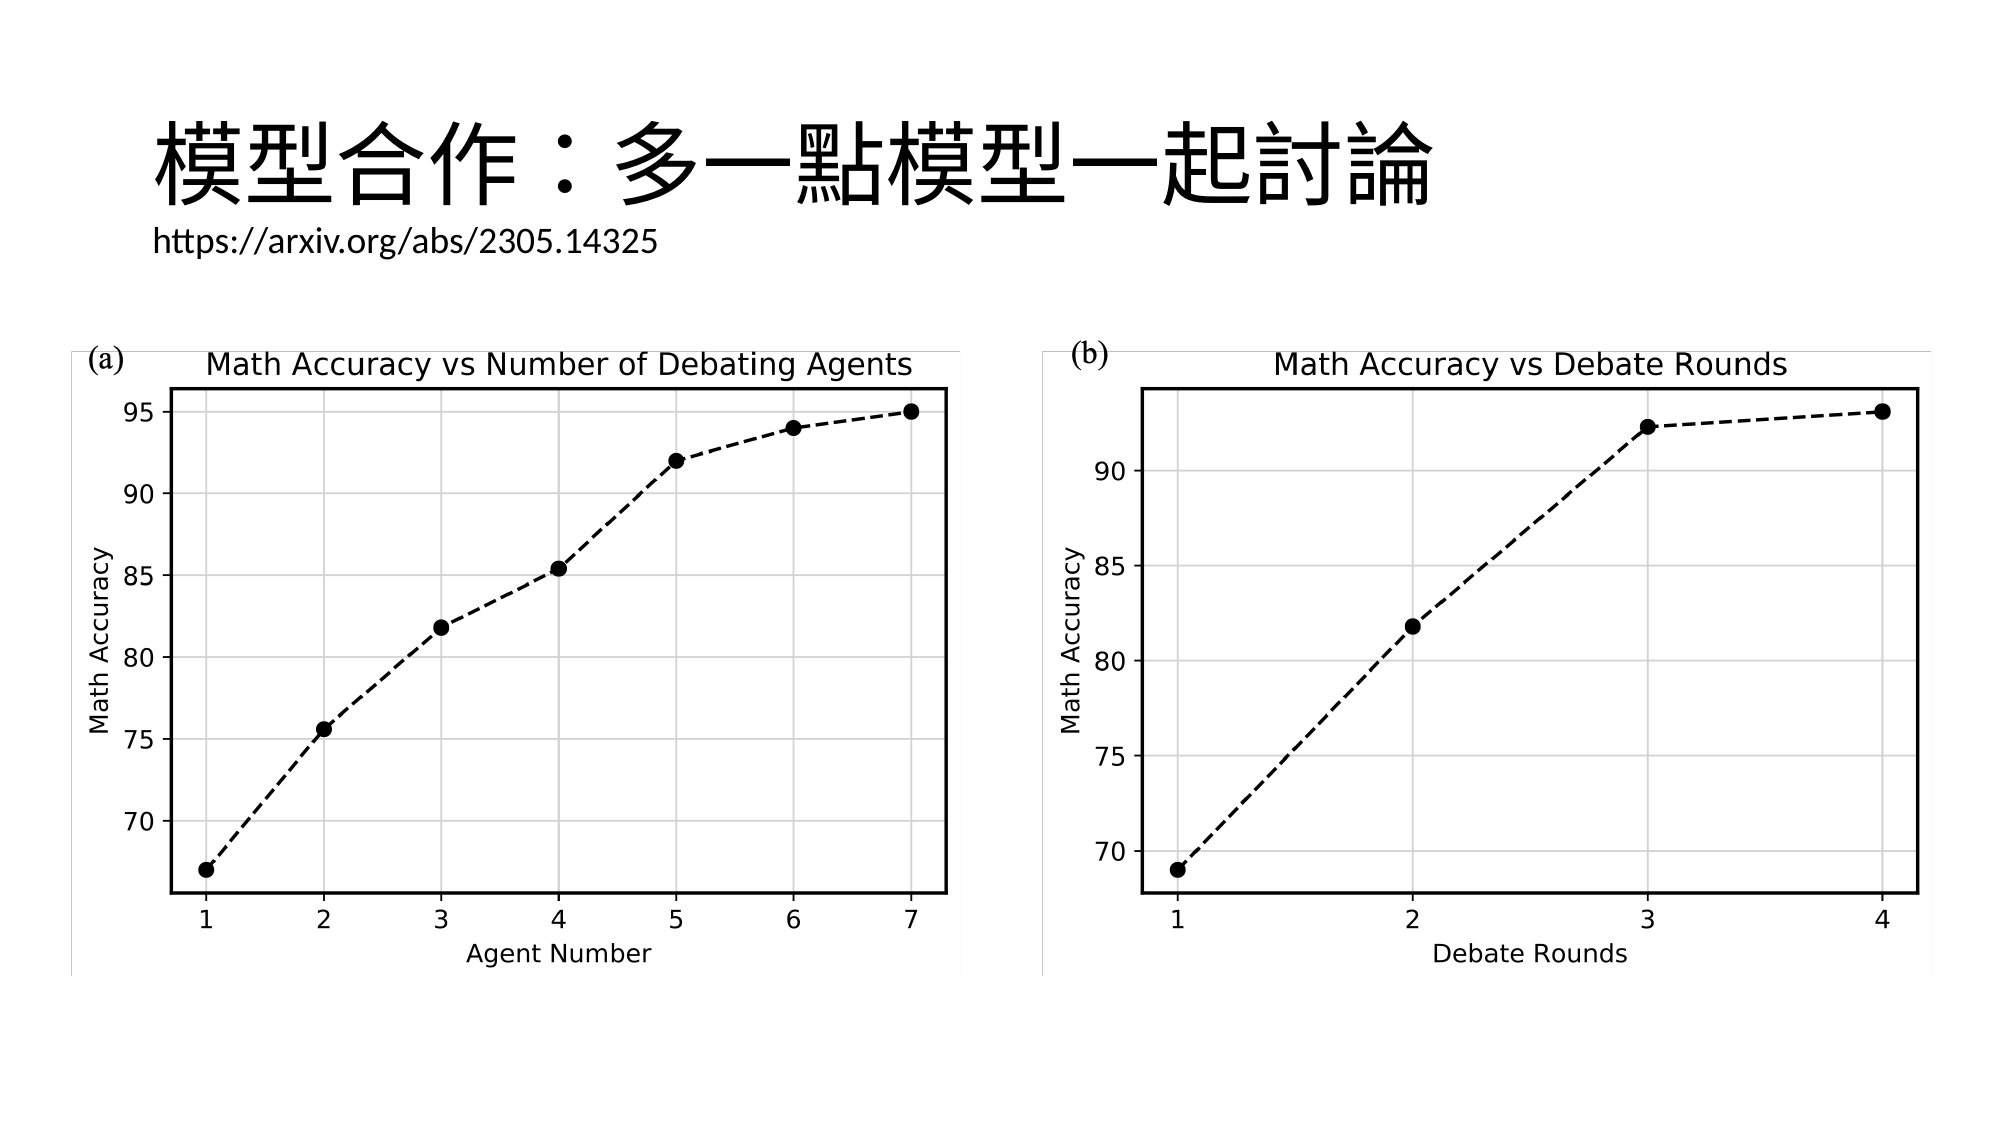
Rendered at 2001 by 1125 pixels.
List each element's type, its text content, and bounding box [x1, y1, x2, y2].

picture [67, 321, 1933, 977]
title 模型合作：多一點模型一起討論 [137, 59, 1863, 278]
text_box https://arxiv.org/abs/2305.14325 [137, 208, 1138, 269]
